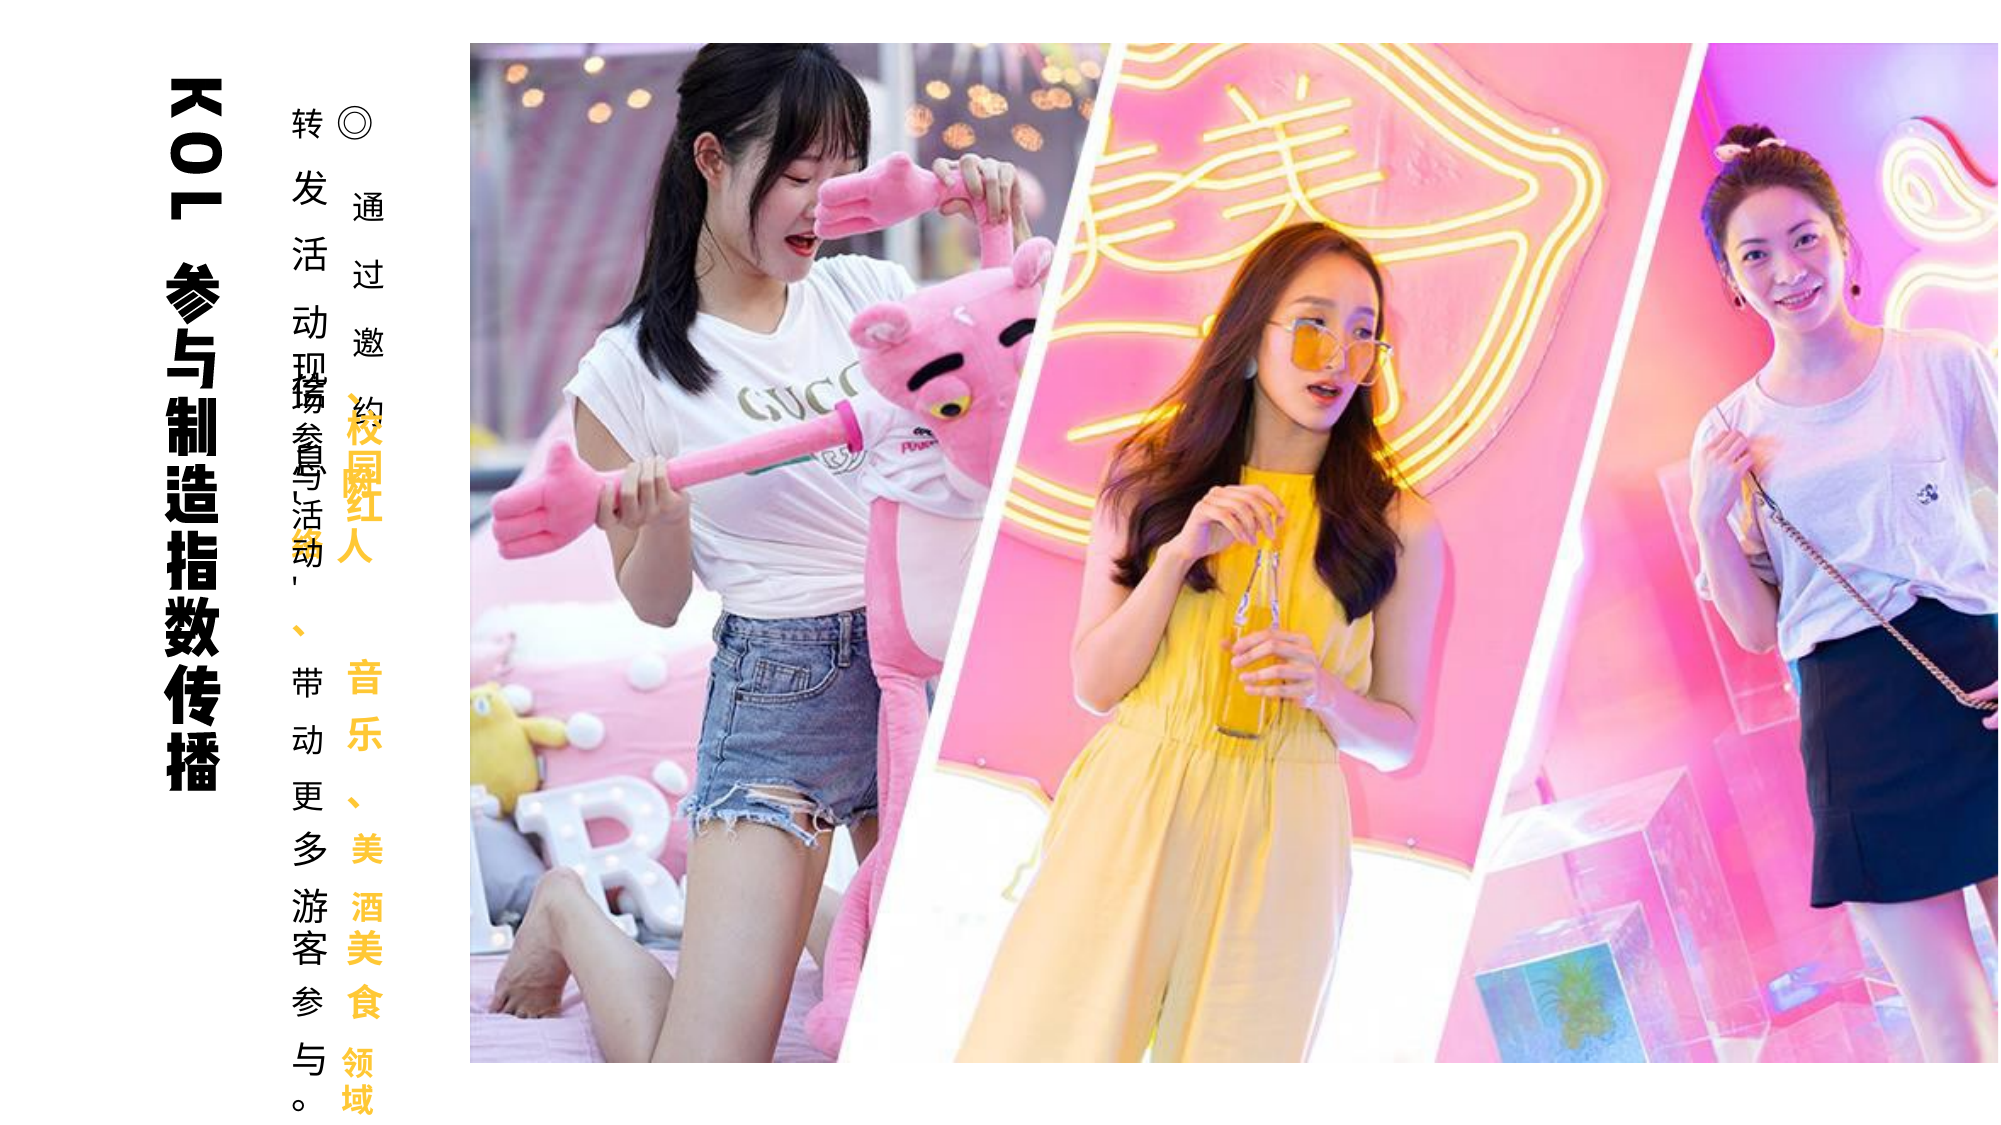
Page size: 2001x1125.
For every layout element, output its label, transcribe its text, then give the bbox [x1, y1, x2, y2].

text_box 场 、 参 校 与 园 活 红 动 人 ' 、 带 音 动 乐 更 、 多 美 游 酒 客 美 参 食 与 领 。 域 红 人 ， [289, 370, 385, 1125]
text_box [155, 75, 239, 283]
text_box [160, 259, 227, 861]
text_box 现 [289, 343, 331, 370]
text_box [470, 43, 1999, 1063]
text_box 转 ◎ 发 通 活 过 动 邀 信 约 息 网 ' 络 [289, 83, 386, 564]
